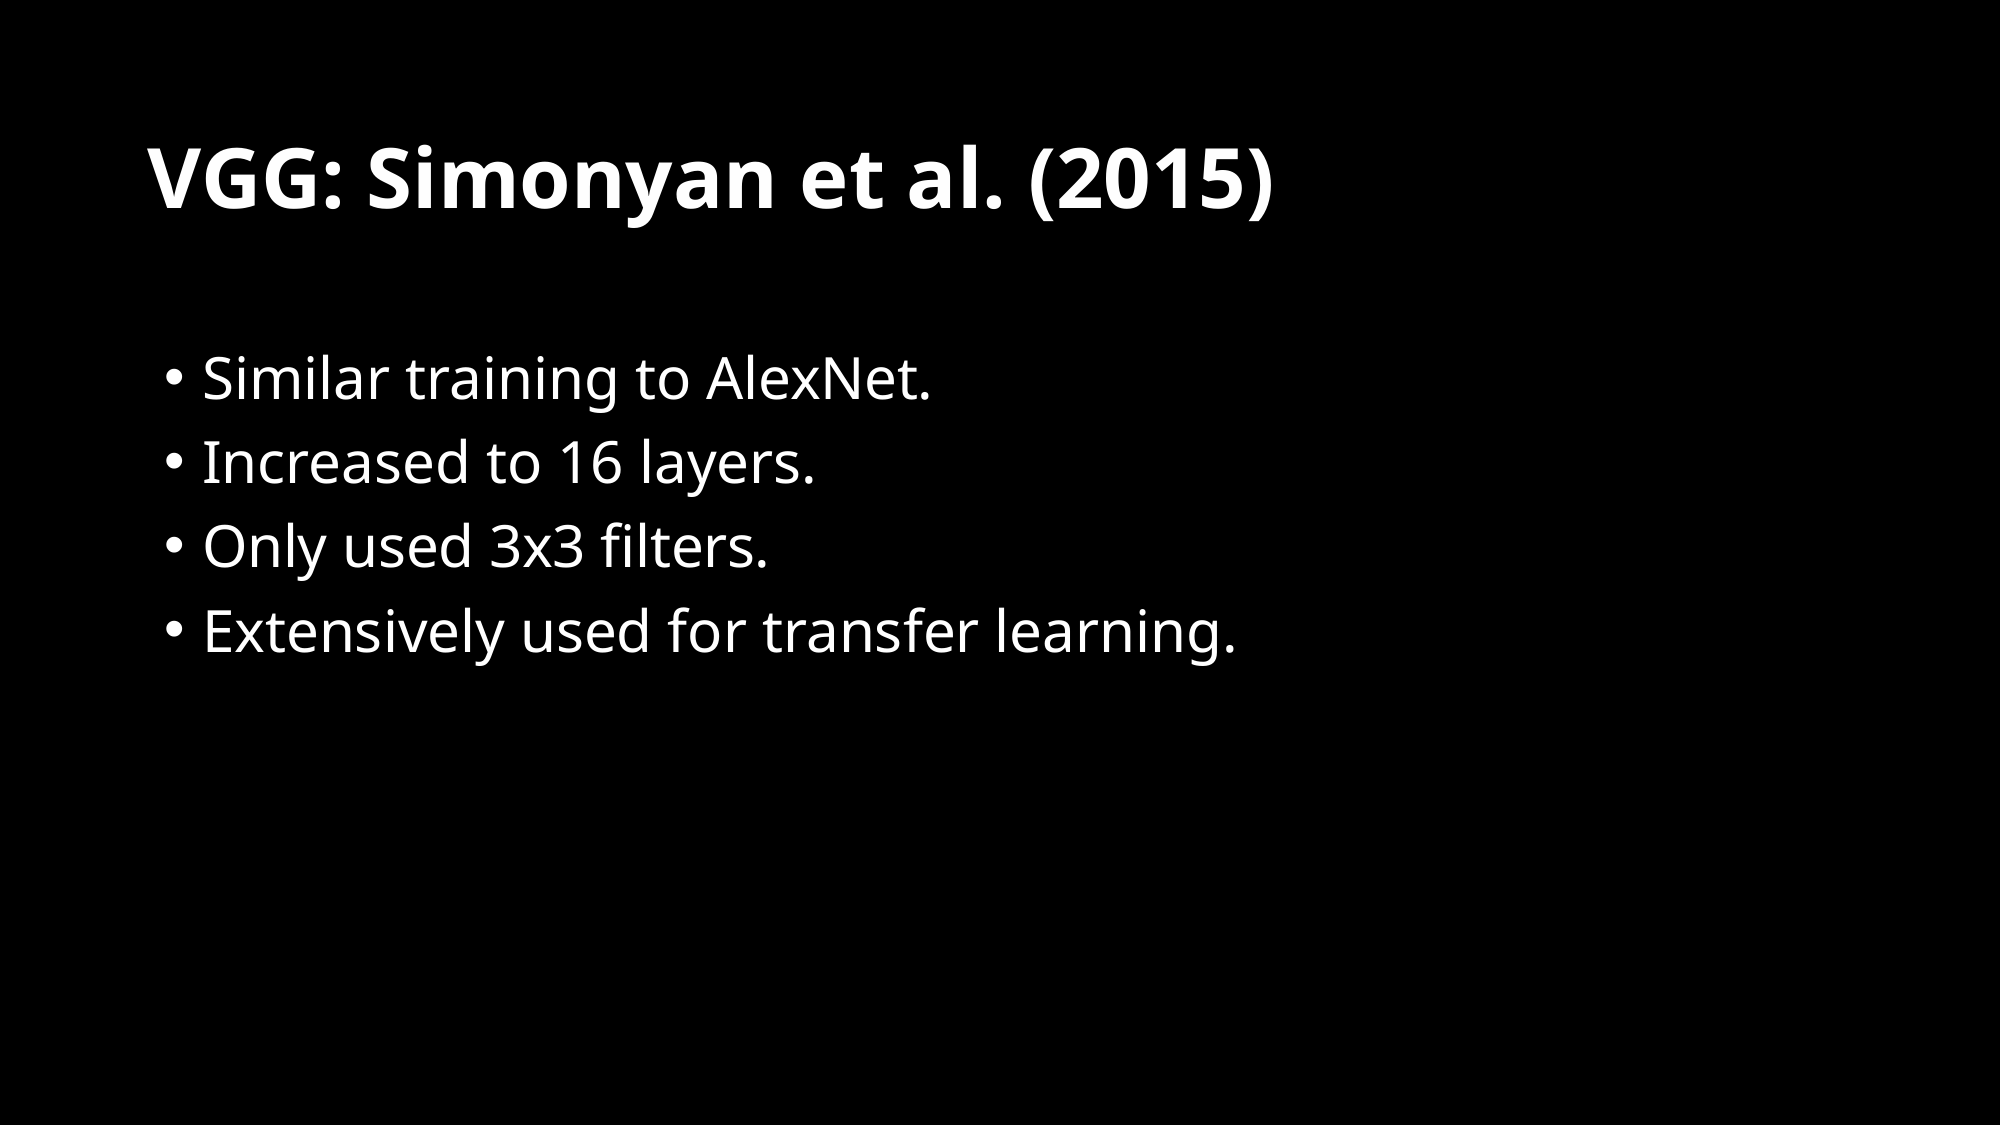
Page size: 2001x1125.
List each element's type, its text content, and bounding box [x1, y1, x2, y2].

title VGG: Simonyan et al. (2015) [132, 73, 1868, 233]
text_box Similar training to AlexNet. Increased to 16 layers. Only used 3x3 filters. Extensively used for transfer learning. [162, 324, 1425, 664]
